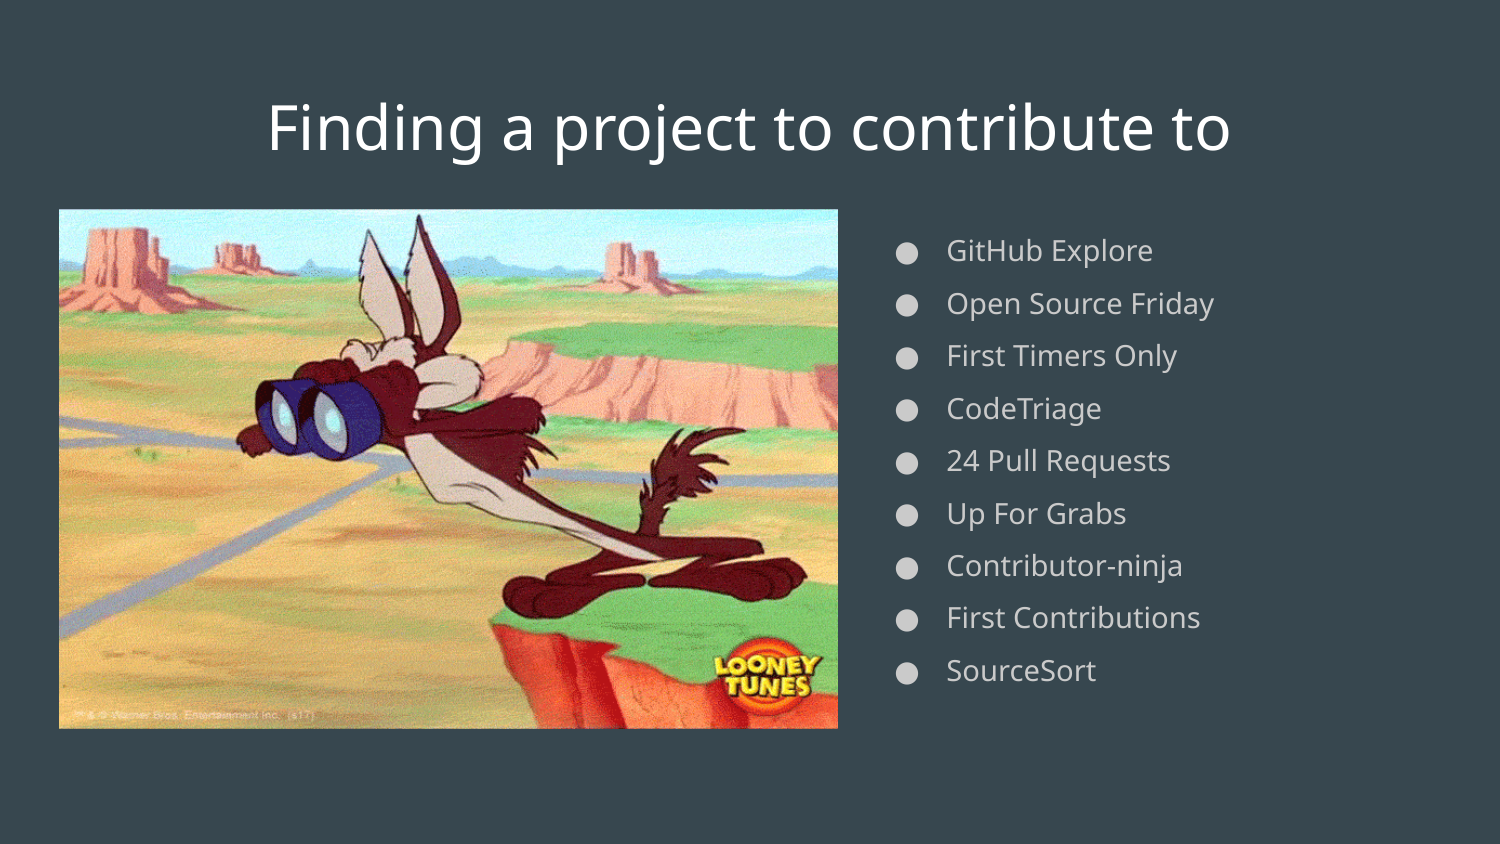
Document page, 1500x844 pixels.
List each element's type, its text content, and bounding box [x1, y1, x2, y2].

list GitHub Explore Open Source Friday First Timers Only CodeTriage 24 Pull Requests Up For Grabs Contributor-ninja First Contributions SourceSort [856, 200, 1468, 729]
title Finding a project to contribute to [51, 72, 1449, 167]
picture [59, 209, 839, 729]
